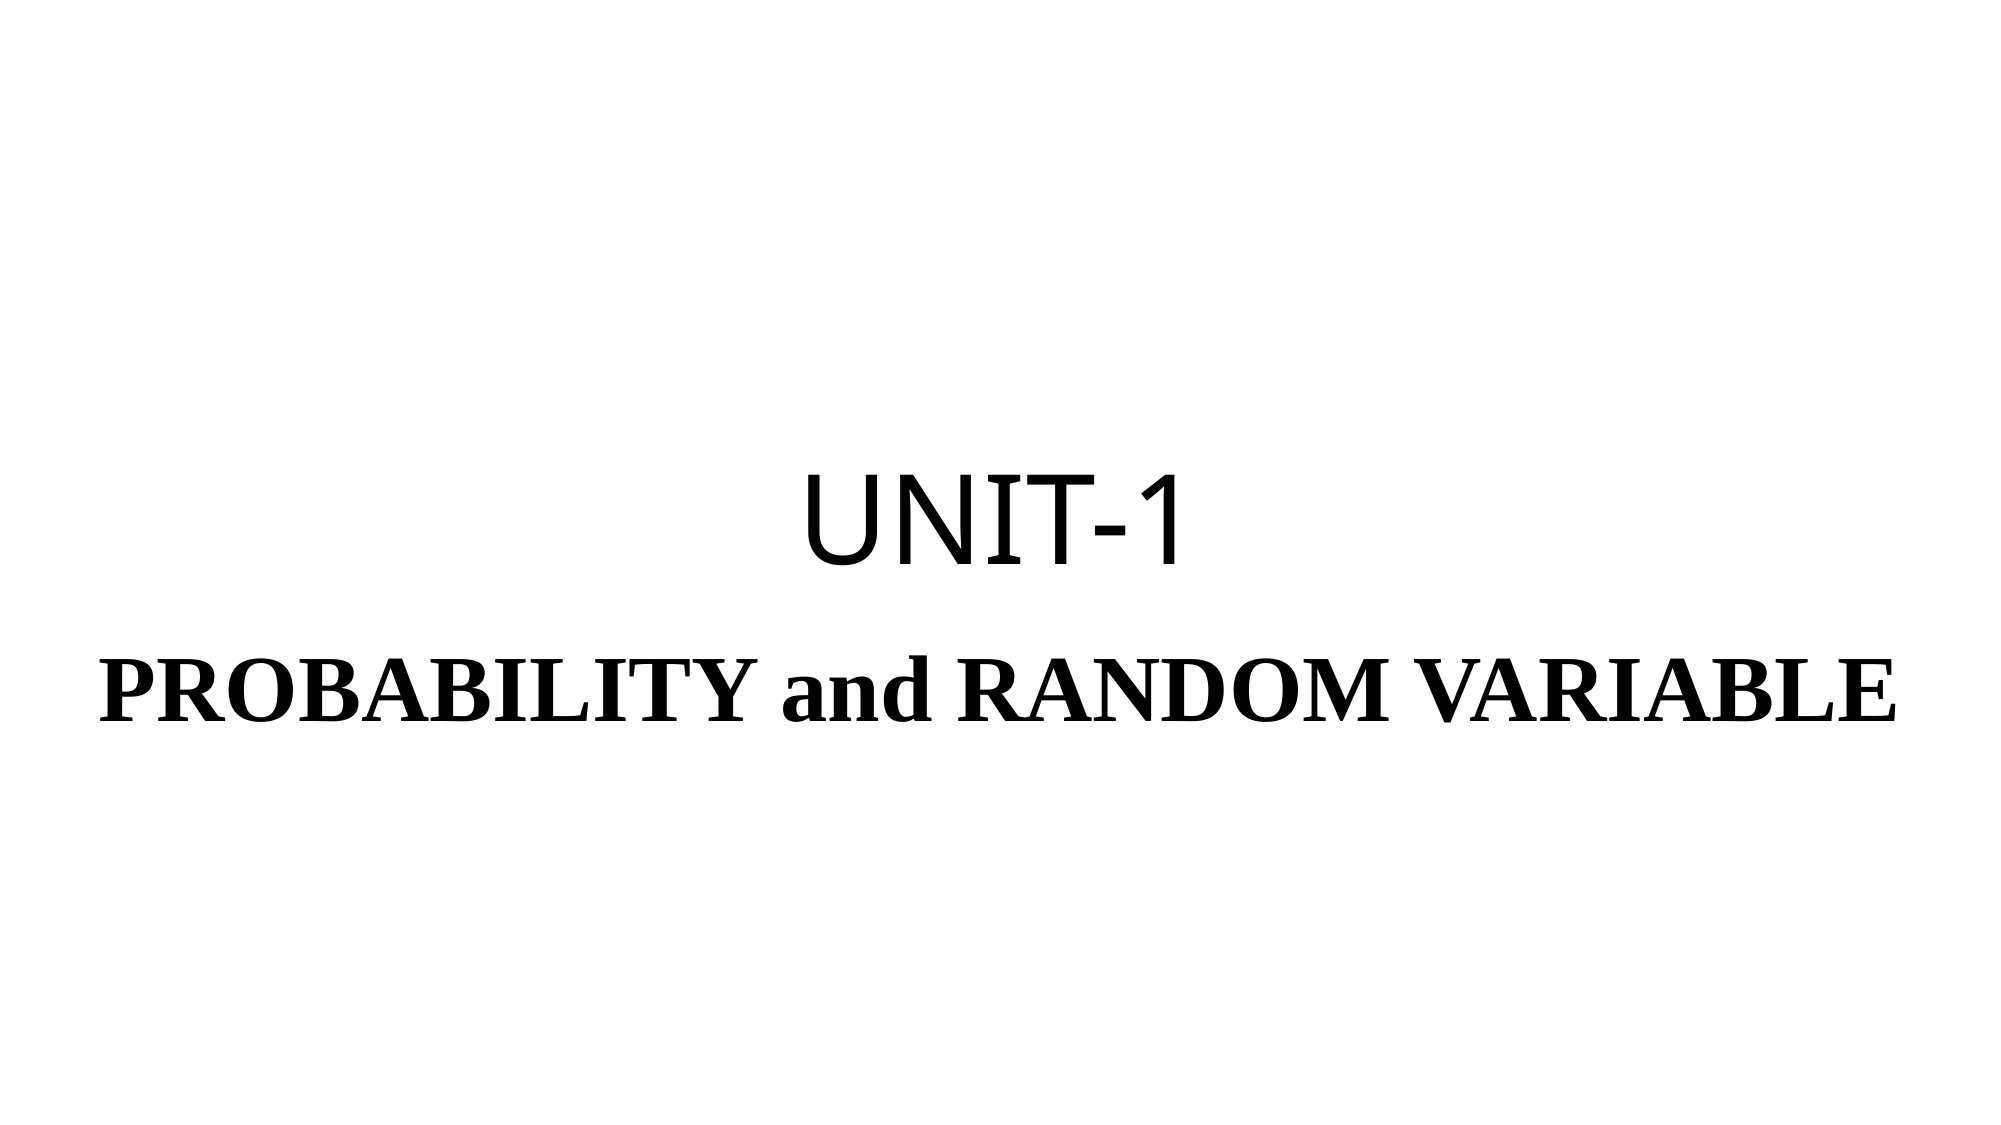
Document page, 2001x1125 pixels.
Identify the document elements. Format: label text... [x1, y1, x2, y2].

subtitle PROBABILITY and RANDOM VARIABLE [68, 619, 1932, 794]
title UNIT-1 [68, 162, 1932, 612]
